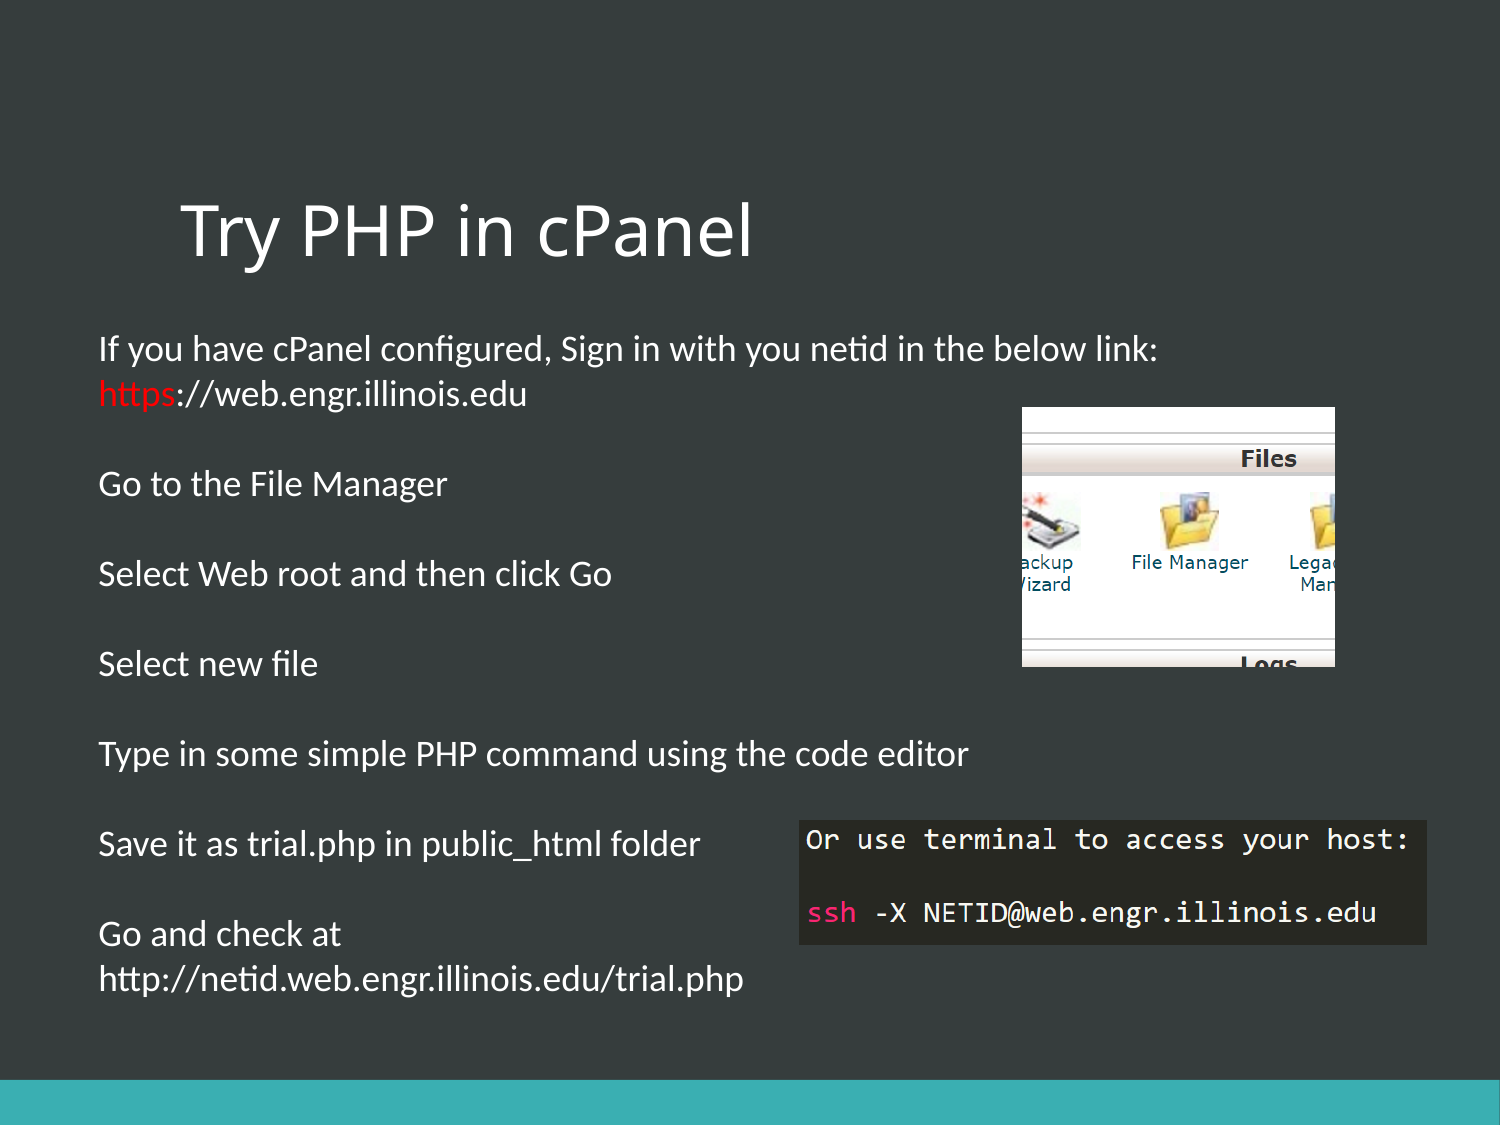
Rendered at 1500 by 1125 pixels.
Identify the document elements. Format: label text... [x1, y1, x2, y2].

title Try PHP in cPanel [165, 76, 1335, 279]
picture [799, 820, 1427, 945]
text_box If you have cPanel configured, Sign in with you netid in the below link: https://web.engr.illinois.edu Go to the File Manager Select Web root and then click Go Select new file Type in some simple PHP command using the code editor Save it as trial.php in public_html folder Go and check at http://netid.web.engr.illinois.edu/trial.php [83, 316, 1294, 1051]
picture [1022, 407, 1335, 667]
